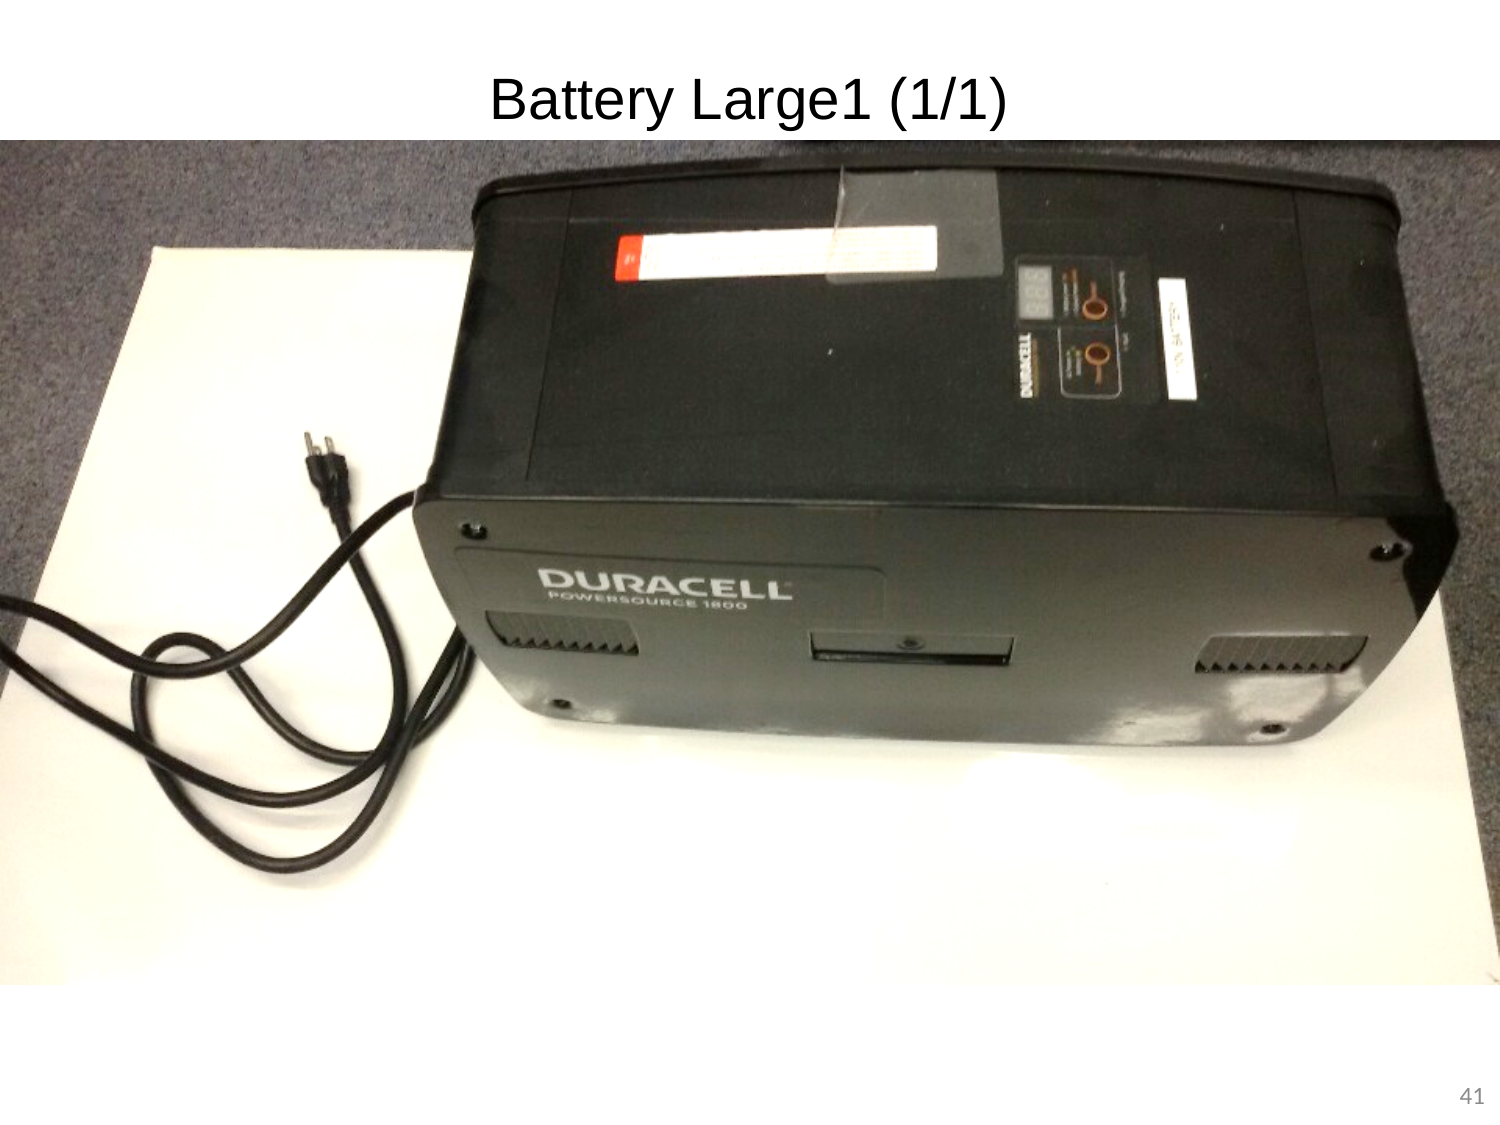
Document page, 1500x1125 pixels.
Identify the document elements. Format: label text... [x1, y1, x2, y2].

slide_number 41 [1162, 1065, 1500, 1125]
title Battery Large1 (1/1) [103, 59, 1397, 140]
picture [0, 140, 1500, 985]
